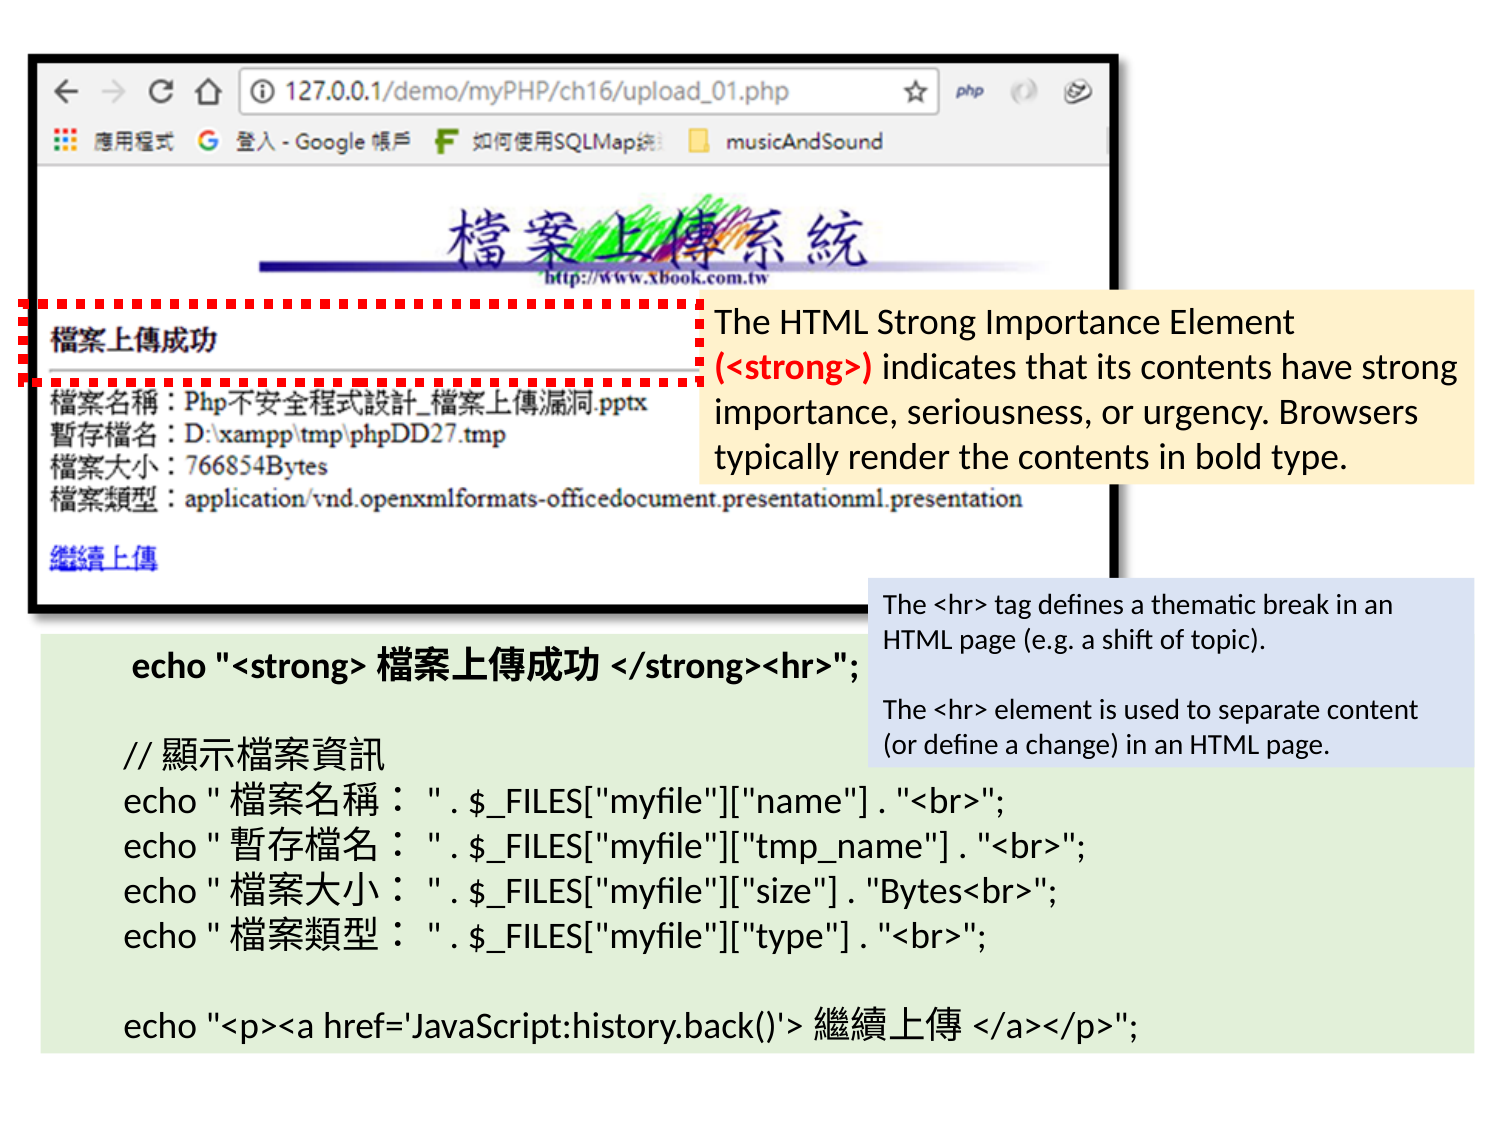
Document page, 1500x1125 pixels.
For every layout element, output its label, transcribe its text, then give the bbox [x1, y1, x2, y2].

text_box The HTML Strong Importance Element (<strong>) indicates that its contents have strong importance, seriousness, or urgency. Browsers typically render the contents in bold type. [1139, 289, 1475, 485]
text_box The <hr> tag defines a thematic break in an HTML page (e.g. a shift of topic). The <hr> element is used to separate content (or define a change) in an HTML page. [868, 577, 1475, 768]
text_box echo "<strong>檔案上傳成功</strong><hr>"; //顯示檔案資訊 echo "檔案名稱：" . $_FILES["myfile"]["name"] . "<br>"; echo "暫存檔名：" . $_FILES["myfile"]["tmp_name"] . "<br>"; echo "檔案大小：" . $_FILES["myfile"]["size"] . "Bytes<br>"; echo "檔案類型：" . $_FILES["myfile"]["type"] . "<br>"; echo "<p><a href='JavaScript:history.back()'>繼續上傳</a></p>"; [40, 634, 1475, 1054]
picture [22, 48, 1139, 634]
